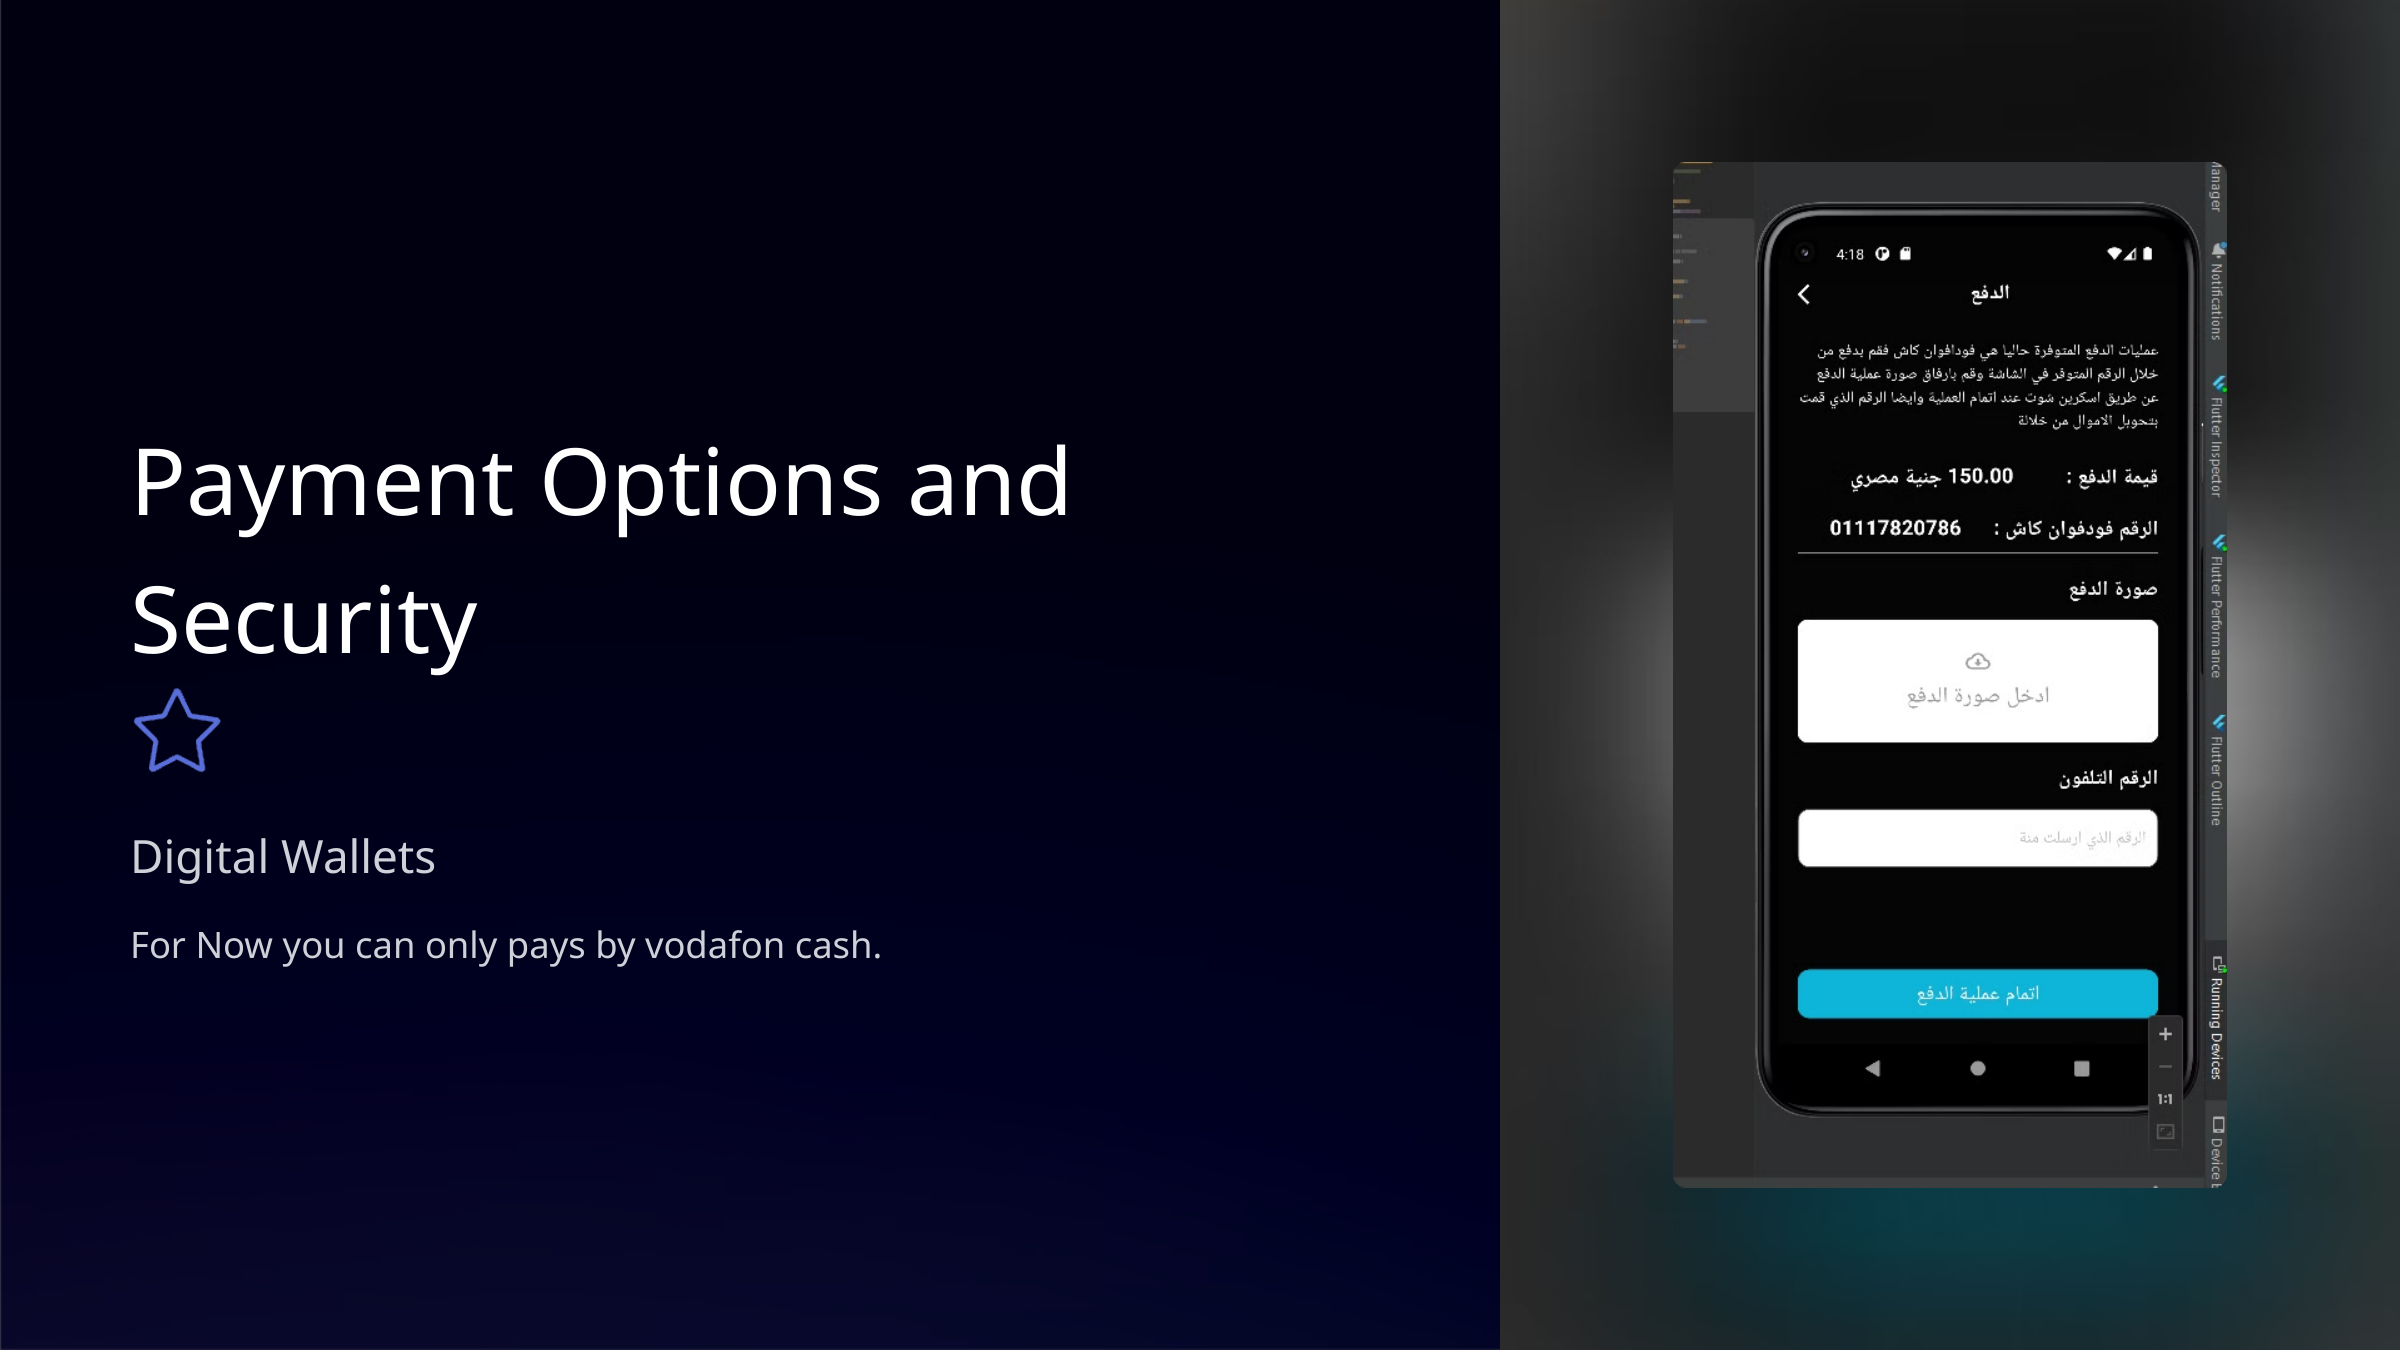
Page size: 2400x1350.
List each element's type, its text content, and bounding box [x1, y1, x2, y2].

text_box Digital Wallets [130, 814, 596, 873]
text_box Payment Options and Security [130, 395, 1370, 629]
picture [129, 683, 224, 778]
picture [1499, 0, 2400, 1350]
text_box For Now you can only pays by vodafon cash. [130, 894, 1370, 955]
